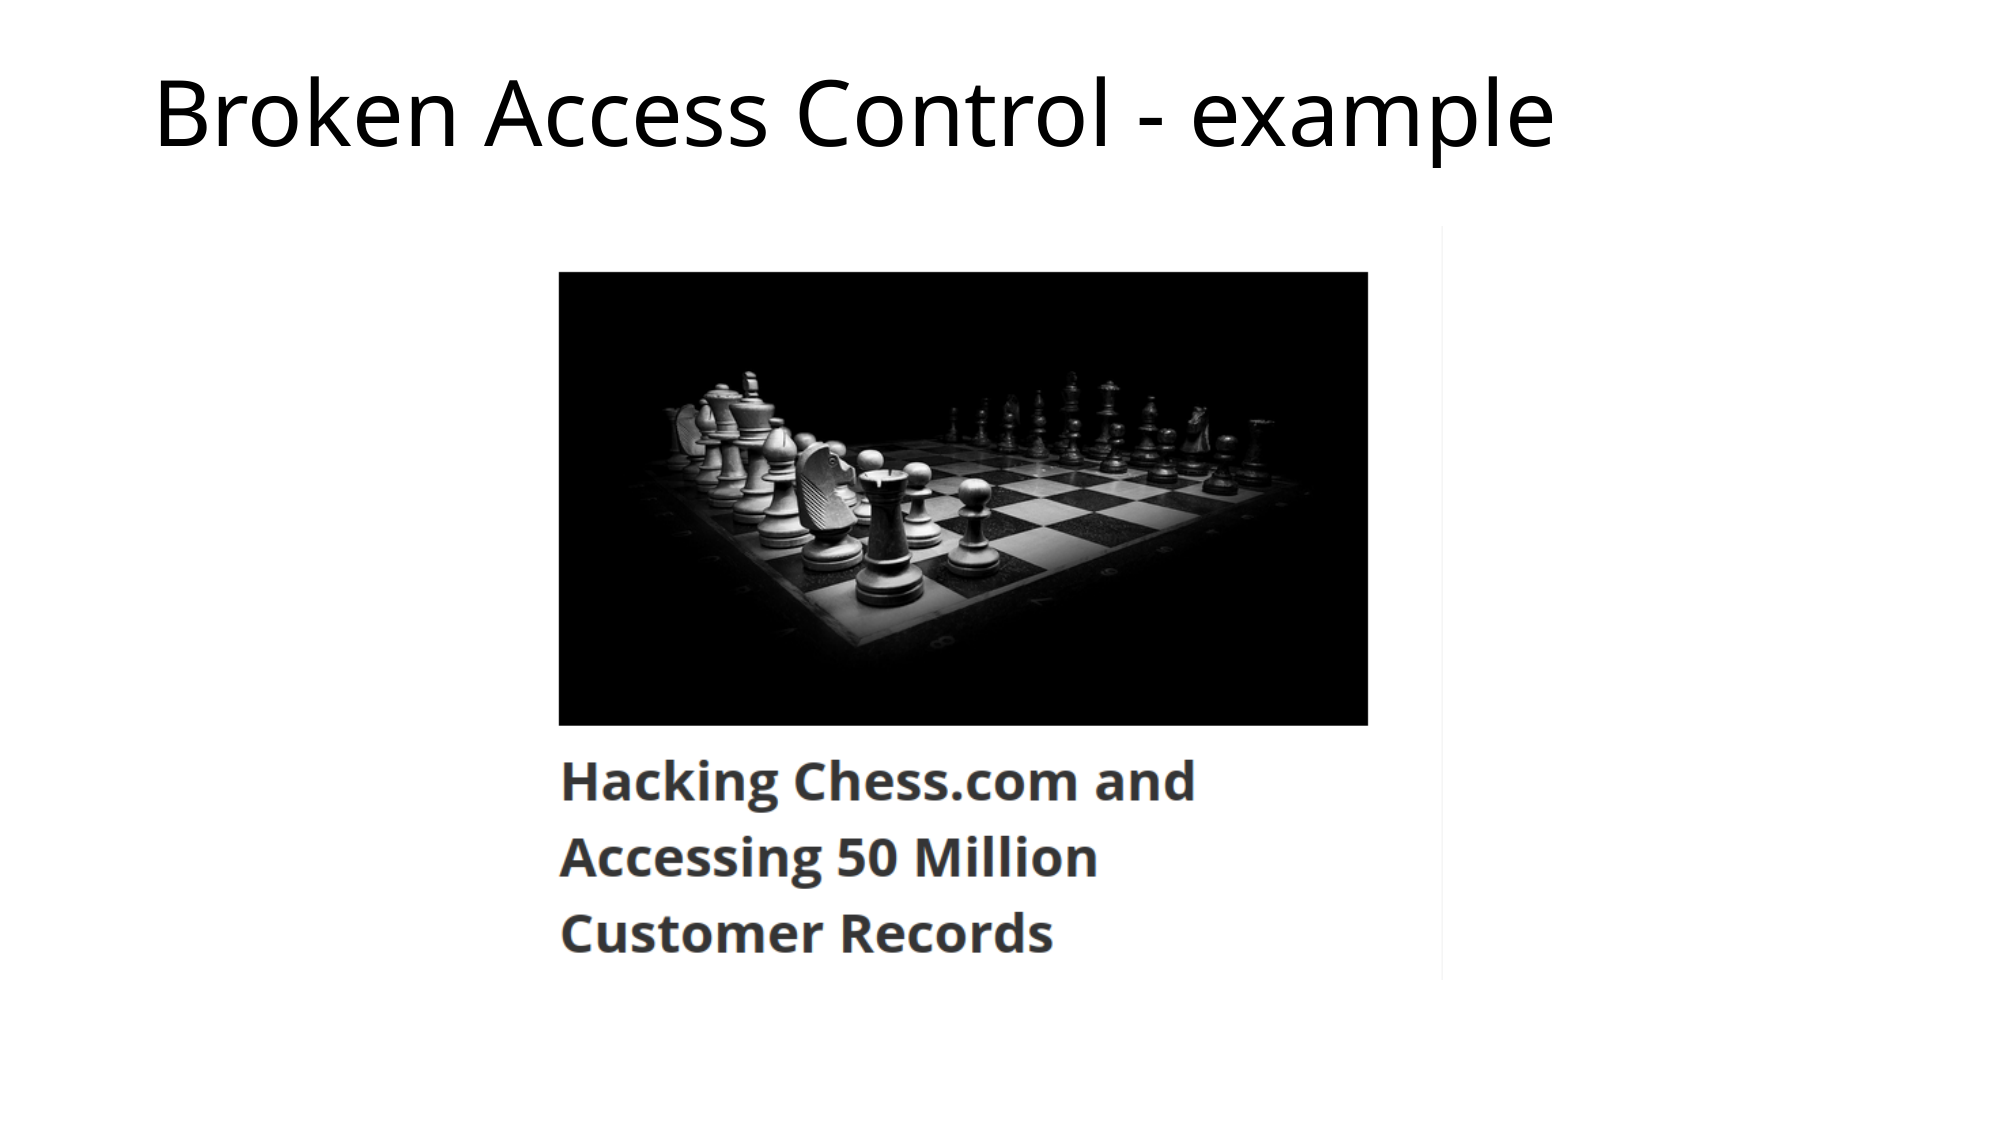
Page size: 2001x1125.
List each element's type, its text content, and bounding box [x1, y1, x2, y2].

picture [521, 225, 1443, 981]
text_box Broken Access Control - example [137, 59, 1863, 278]
